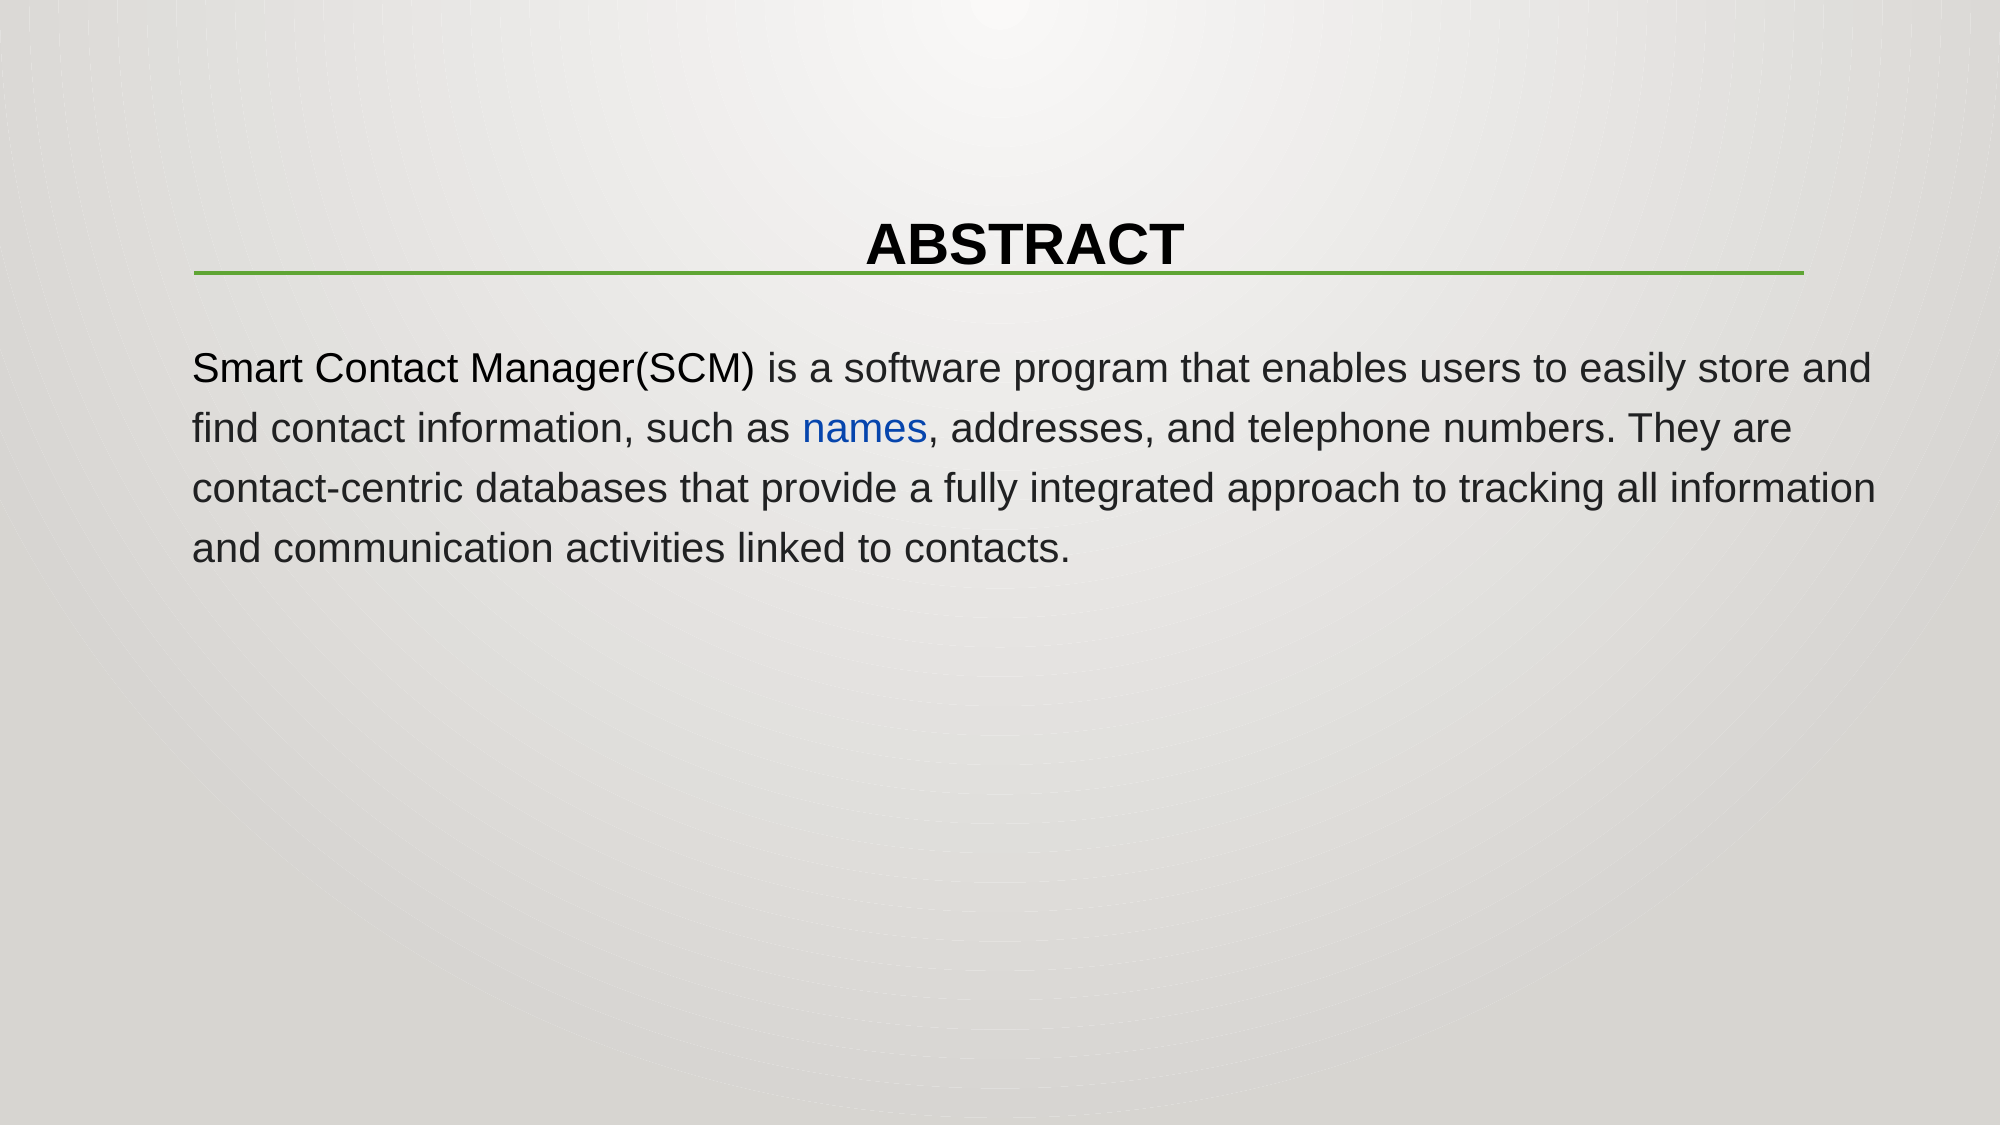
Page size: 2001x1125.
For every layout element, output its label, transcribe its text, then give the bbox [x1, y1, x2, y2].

title ABSTRACT [238, 165, 1814, 285]
list Smart Contact Manager(SCM) is a software program that enables users to easily store and find contact information, such as names, addresses, and telephone numbers. They are contact-centric databases that provide a fully integrated approach to tracking all information and communication activities linked to contacts. [176, 323, 1958, 935]
